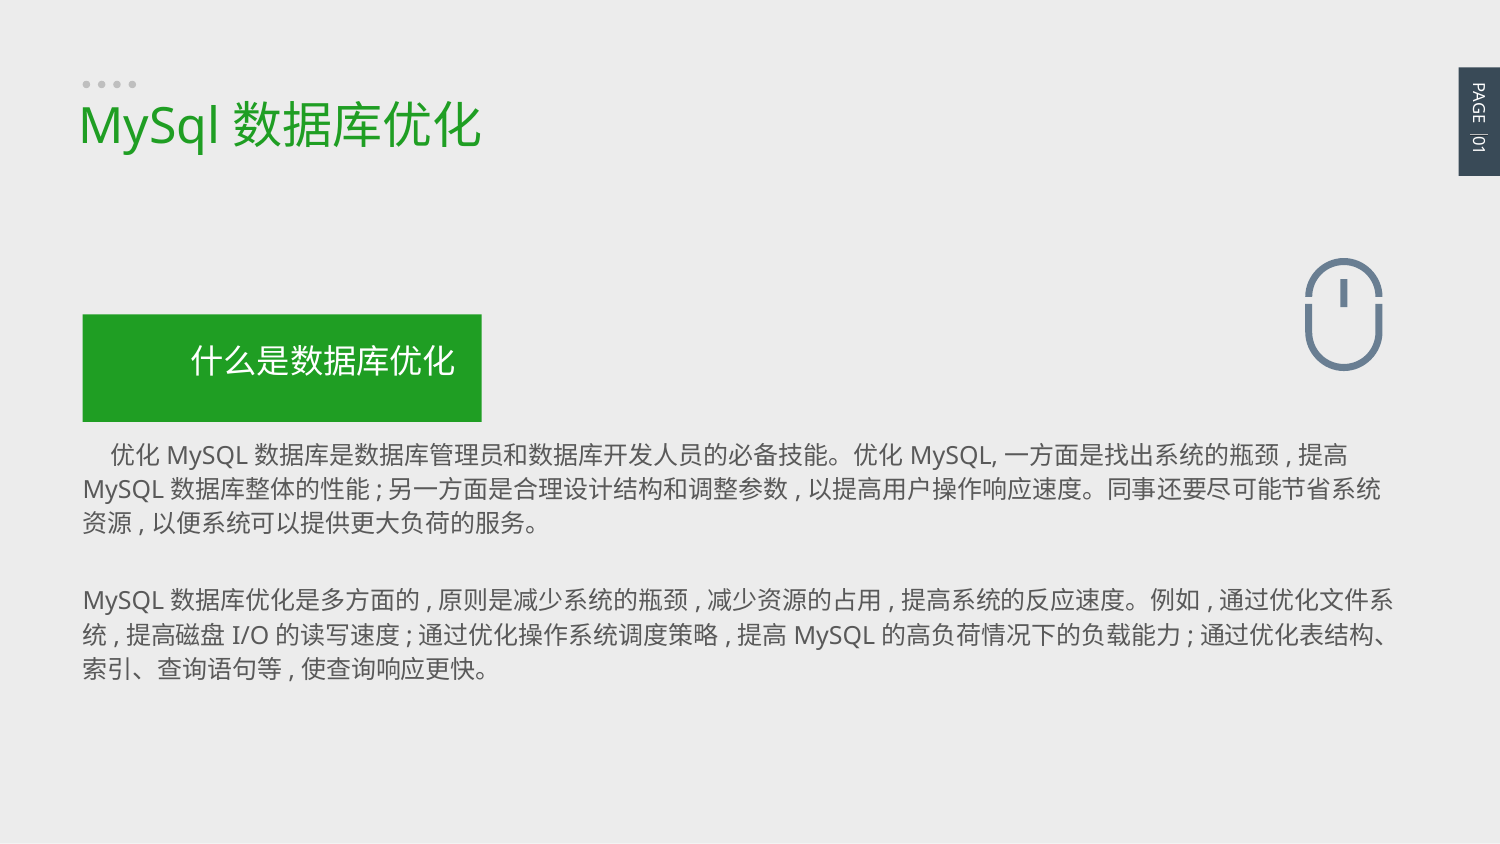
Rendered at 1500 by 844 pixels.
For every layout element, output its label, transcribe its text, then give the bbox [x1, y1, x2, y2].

text_box MySql数据库优化 [63, 85, 498, 161]
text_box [1458, 67, 1500, 177]
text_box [82, 314, 526, 423]
text_box 优化MySQL数据库是数据库管理员和数据库开发人员的必备技能。优化MySQL,一方面是找出系统的瓶颈,提高MySQL数据库整体的性能;另一方面是合理设计结构和调整参数,以提高用户操作响应速度。同事还要尽可能节省系统资源,以便系统可以提供更大负荷的服务。 [67, 427, 1417, 545]
text_box MySQL数据库优化是多方面的,原则是减少系统的瓶颈,减少资源的占用,提高系统的反应速度。例如,通过优化文件系统,提高磁盘I/O的读写速度;通过优化操作系统调度策略,提高MySQL的高负荷情况下的负载能力;通过优化表结构、索引、查询语句等,使查询响应更快。 [67, 573, 1417, 691]
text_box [1304, 257, 1383, 372]
